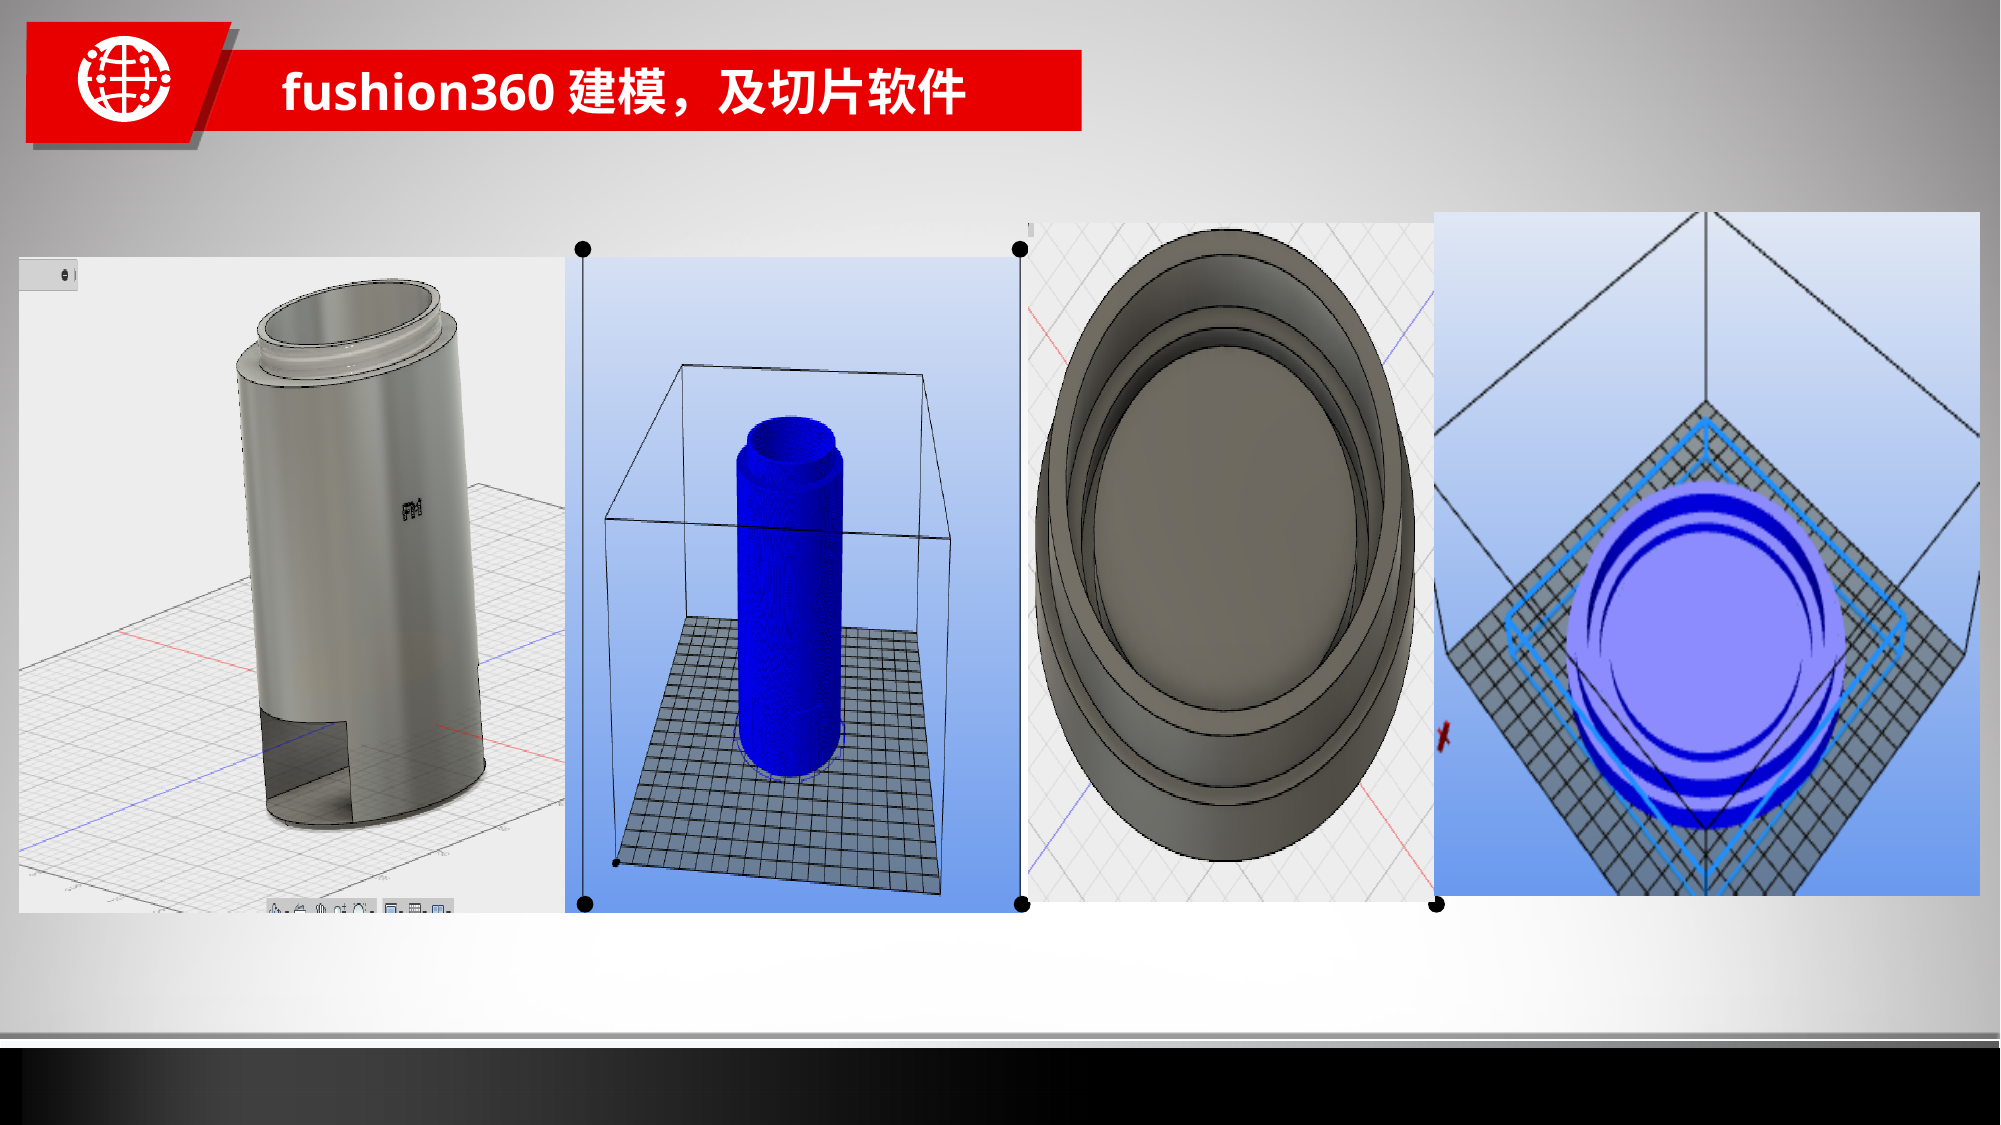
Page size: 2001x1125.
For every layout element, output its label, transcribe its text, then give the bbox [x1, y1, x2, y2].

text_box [1425, 905, 1446, 913]
picture [0, 0, 2001, 1039]
picture [0, 1048, 2000, 1125]
text_box fushion360建模，及切片软件 [266, 52, 1082, 128]
picture [0, 1033, 1999, 1039]
text_box [160, 74, 171, 84]
text_box [25, 21, 232, 143]
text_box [1011, 240, 1031, 913]
text_box [77, 35, 170, 122]
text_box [574, 240, 594, 913]
text_box [208, 49, 1082, 131]
